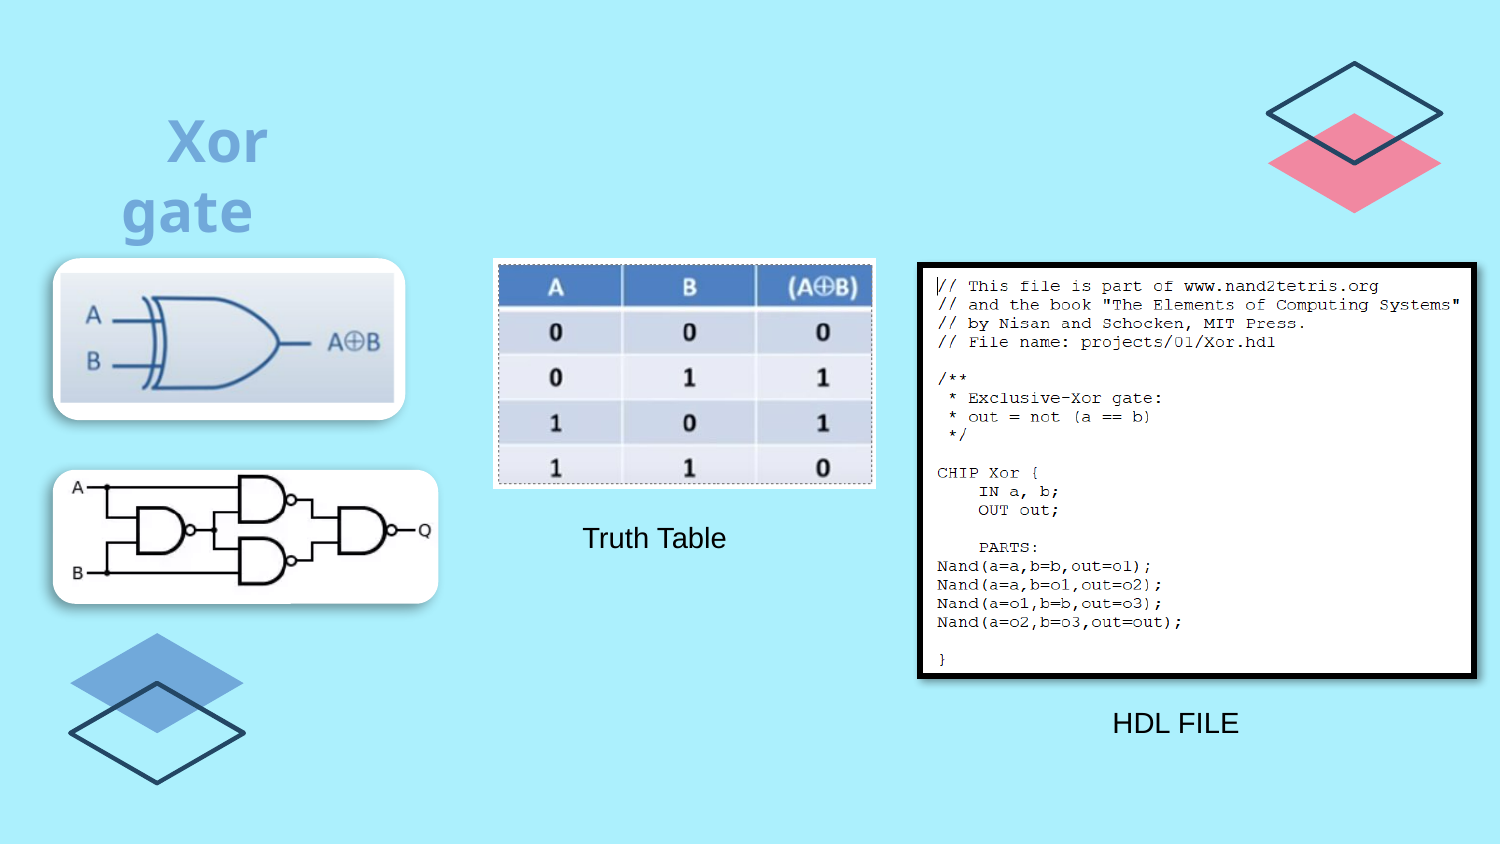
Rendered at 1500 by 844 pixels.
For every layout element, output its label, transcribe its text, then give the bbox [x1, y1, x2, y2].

title Xor gate [42, 89, 284, 168]
picture [52, 469, 439, 604]
text_box Truth Table [567, 511, 869, 562]
picture [922, 268, 1471, 674]
text_box HDL FILE [1097, 697, 1270, 747]
picture [52, 257, 406, 421]
picture [493, 258, 876, 489]
